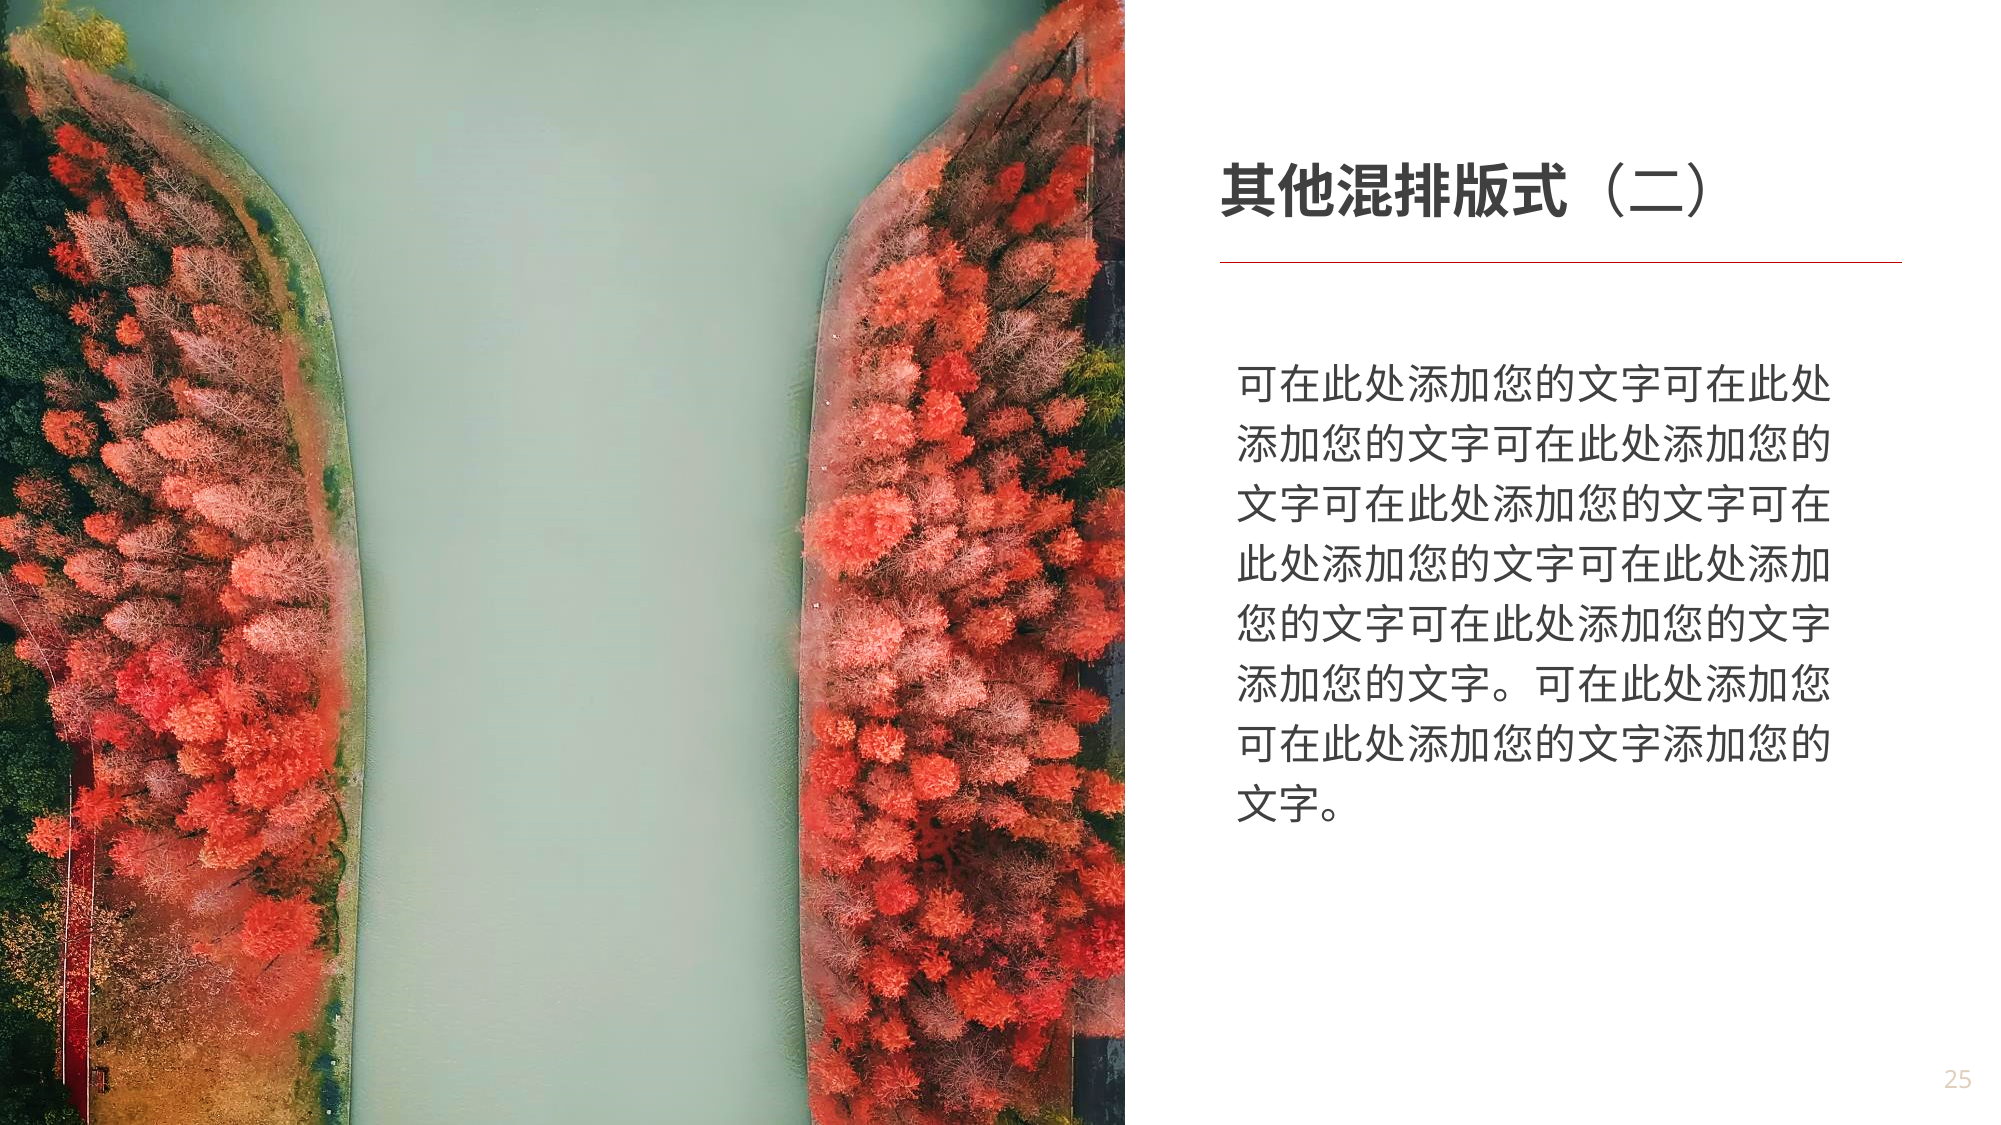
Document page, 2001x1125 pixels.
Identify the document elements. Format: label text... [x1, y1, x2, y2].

text_box 可在此处添加您的文字可在此处添加您的文字可在此处添加您的文字可在此处添加您的文字可在此处添加您的文字可在此处添加您的文字可在此处添加您的文字添加您的文字。可在此处添加您可在此处添加您的文字添加您的文字。 [1221, 340, 1848, 836]
text_box 其他混排版式（二） [1204, 126, 1902, 232]
slide_number 25 [1817, 1052, 1988, 1109]
picture [0, 0, 1125, 1125]
